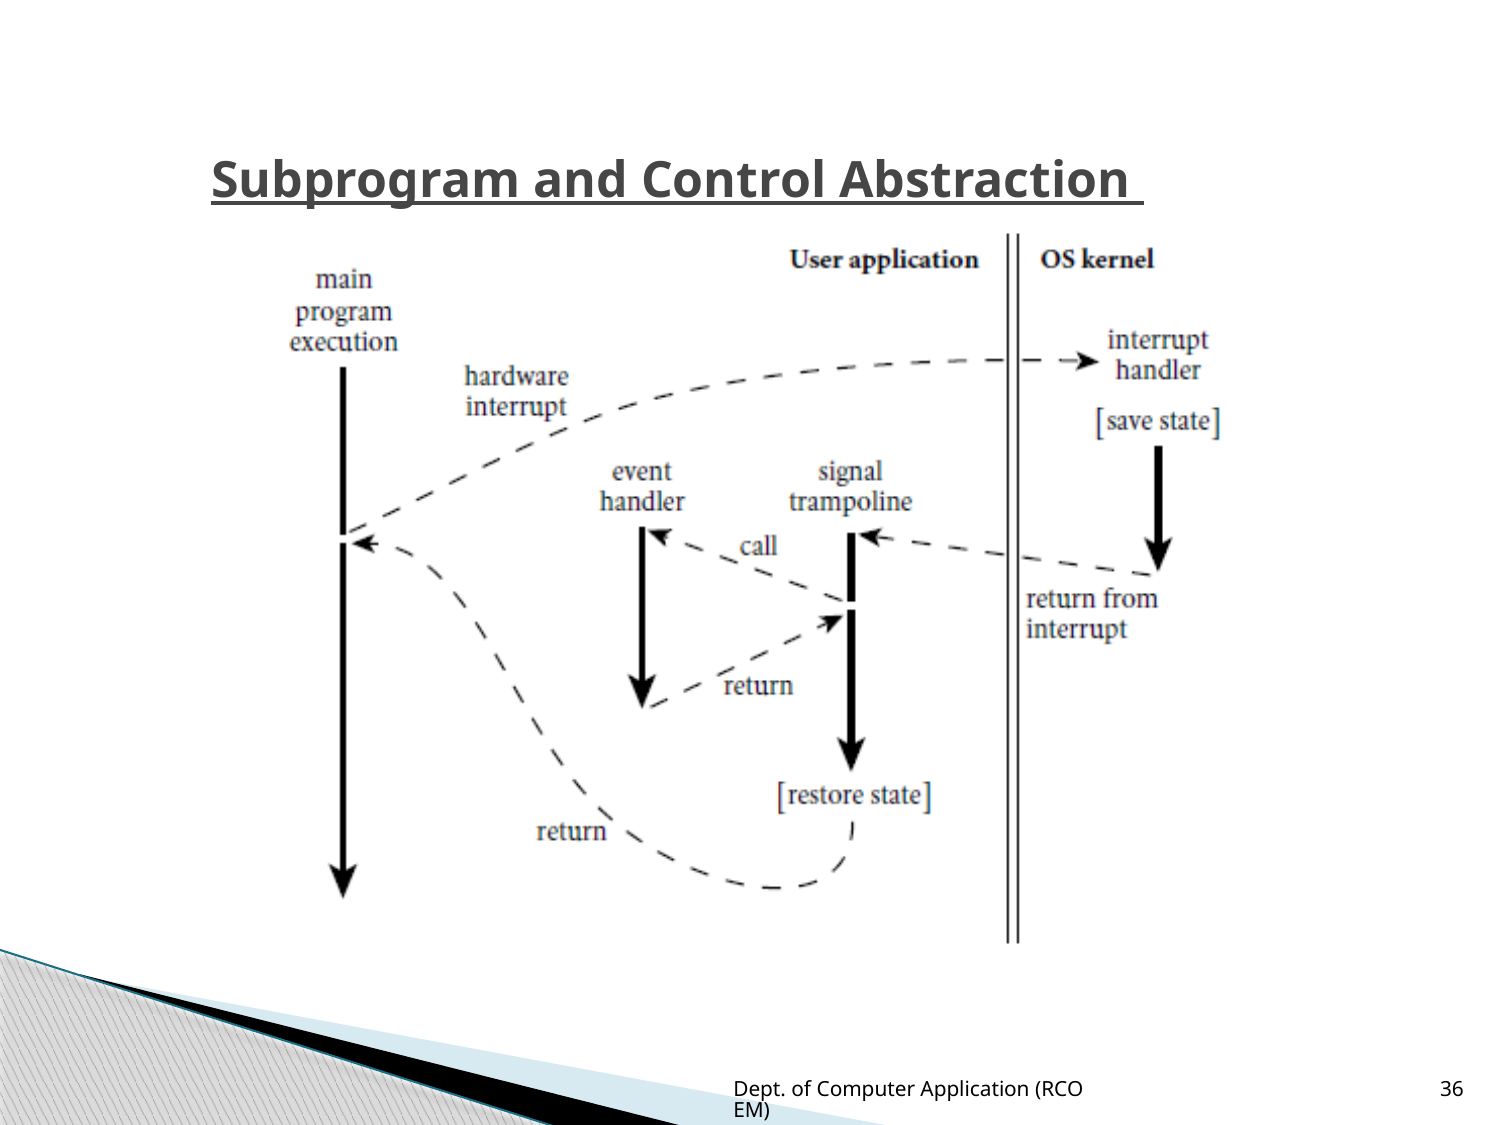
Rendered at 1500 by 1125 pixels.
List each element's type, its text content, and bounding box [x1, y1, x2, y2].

list Records [205, 224, 1284, 974]
footer Dept. of Computer Application (RCOEM) [718, 1051, 1105, 1112]
title Subprogram and Control Abstraction [182, 127, 1262, 229]
slide_number 36 [1418, 1051, 1479, 1112]
picture [191, 228, 1262, 951]
